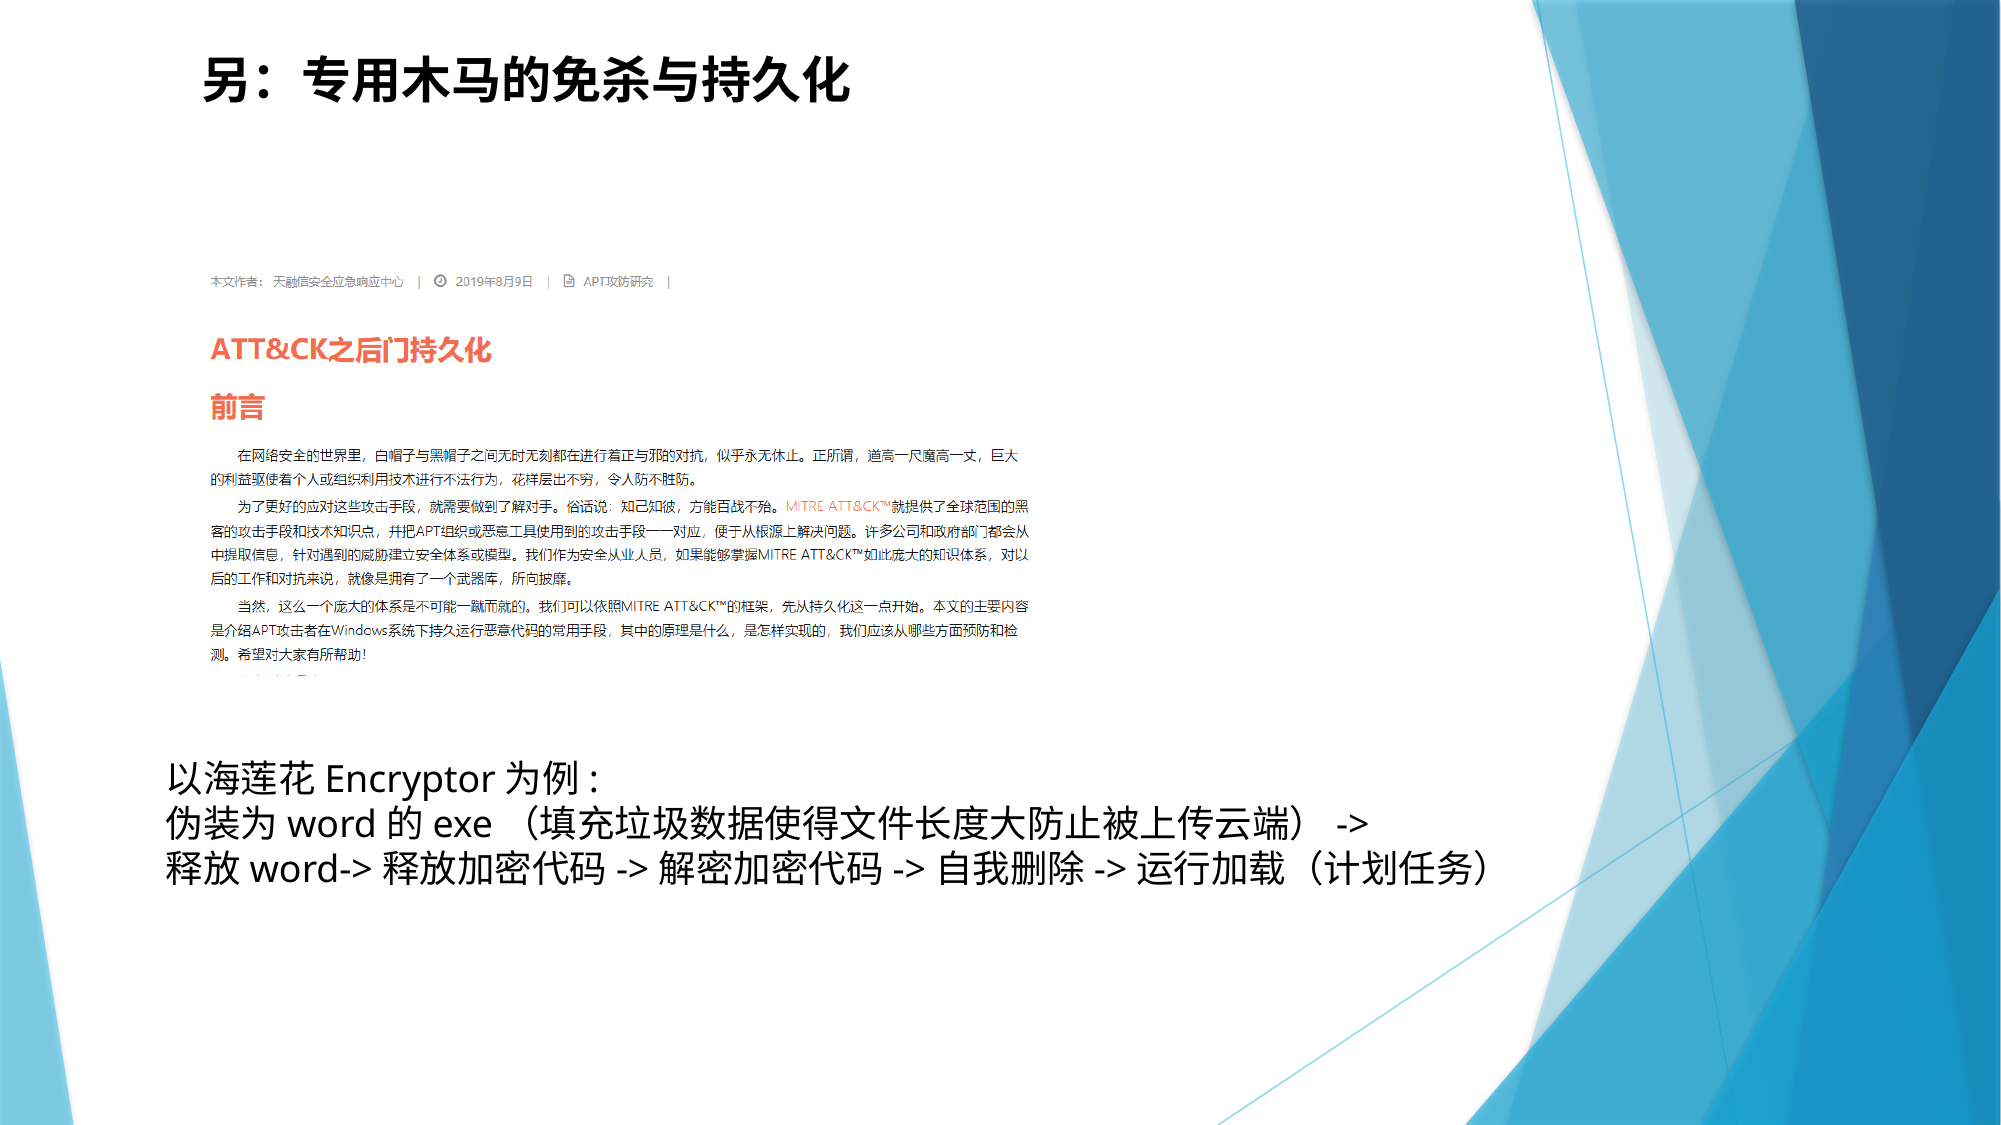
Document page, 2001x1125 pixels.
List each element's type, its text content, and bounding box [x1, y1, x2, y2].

text_box 以海莲花Encryptor为例: 伪装为word的exe（填充垃圾数据使得文件长度大防止被上传云端）-> 释放word->释放加密代码->解密加密代码->自我删除->运行加载（计划任务） [150, 747, 1527, 943]
text_box 另：专用木马的免杀与持久化 [186, 41, 867, 117]
picture [182, 252, 1049, 677]
